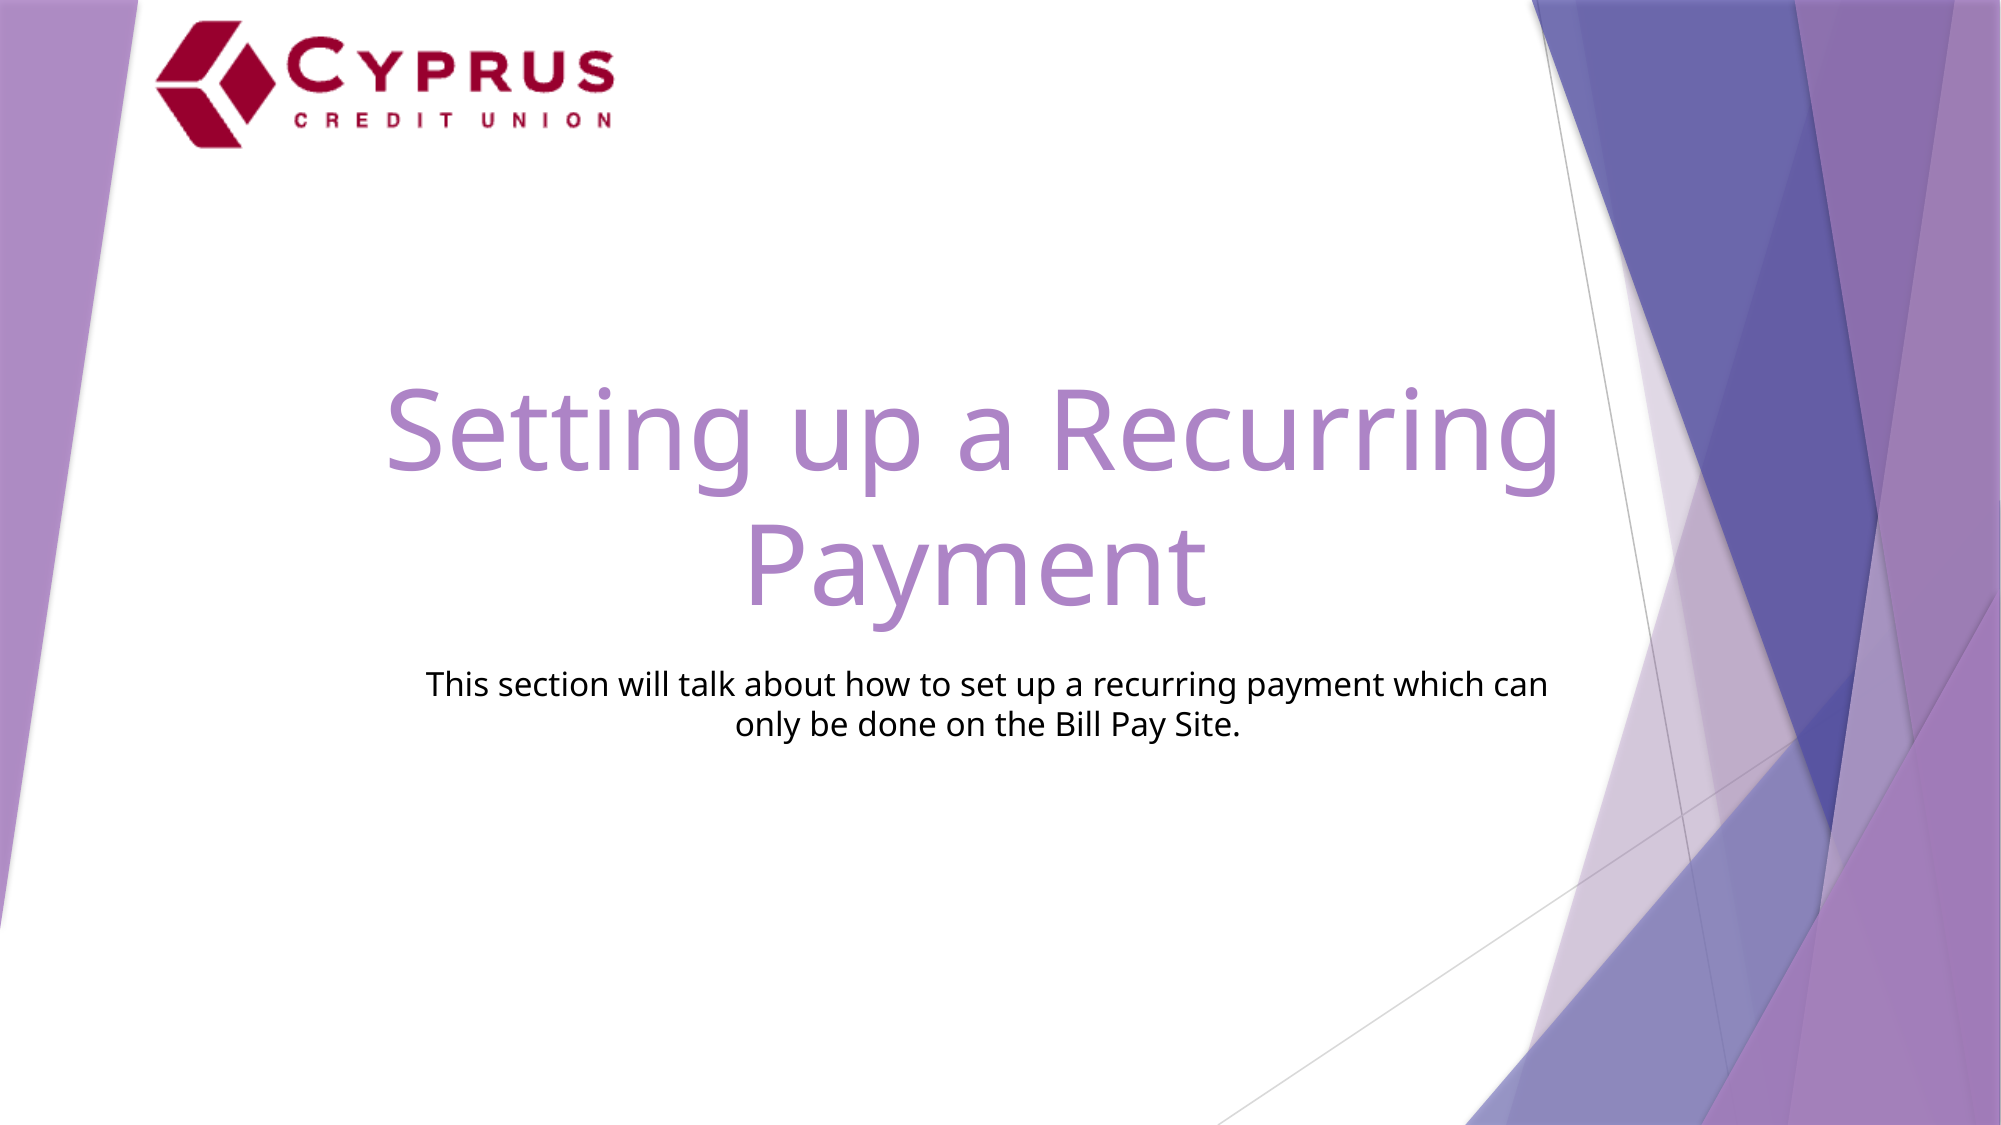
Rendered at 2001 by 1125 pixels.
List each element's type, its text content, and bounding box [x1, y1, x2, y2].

picture [145, 0, 635, 182]
text_box This section will talk about how to set up a recurring payment which can only be done on the Bill Pay Site. [373, 655, 1603, 751]
title Setting up a Recurring Payment [335, 366, 1615, 636]
